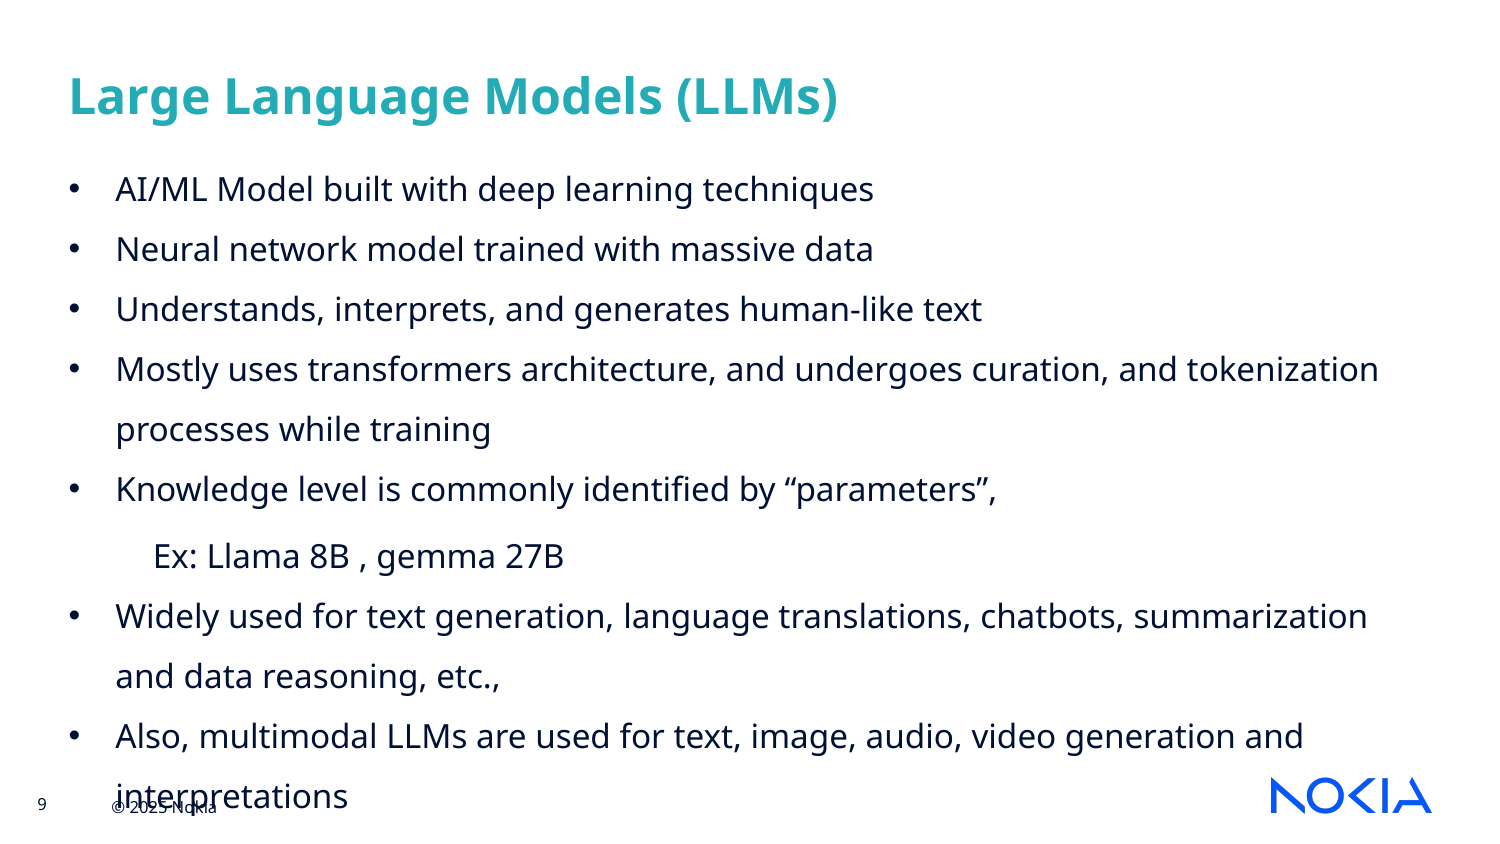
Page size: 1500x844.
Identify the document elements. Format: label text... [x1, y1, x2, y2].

title Large Language Models (LLMs) [68, 64, 1432, 122]
picture [1271, 779, 1432, 814]
list AI/ML Model built with deep learning techniques Neural network model trained with massive data Understands, interprets, and generates human-like text Mostly uses transformers architecture, and undergoes curation, and tokenization processes while training Knowledge level is commonly identified by “parameters”, Ex: Llama 8B , gemma 27B Widely used for text generation, language translations, chatbots, summarization and data reasoning, etc., Also, multimodal LLMs are used for text, image, audio, video generation and interpretations [68, 148, 1432, 779]
